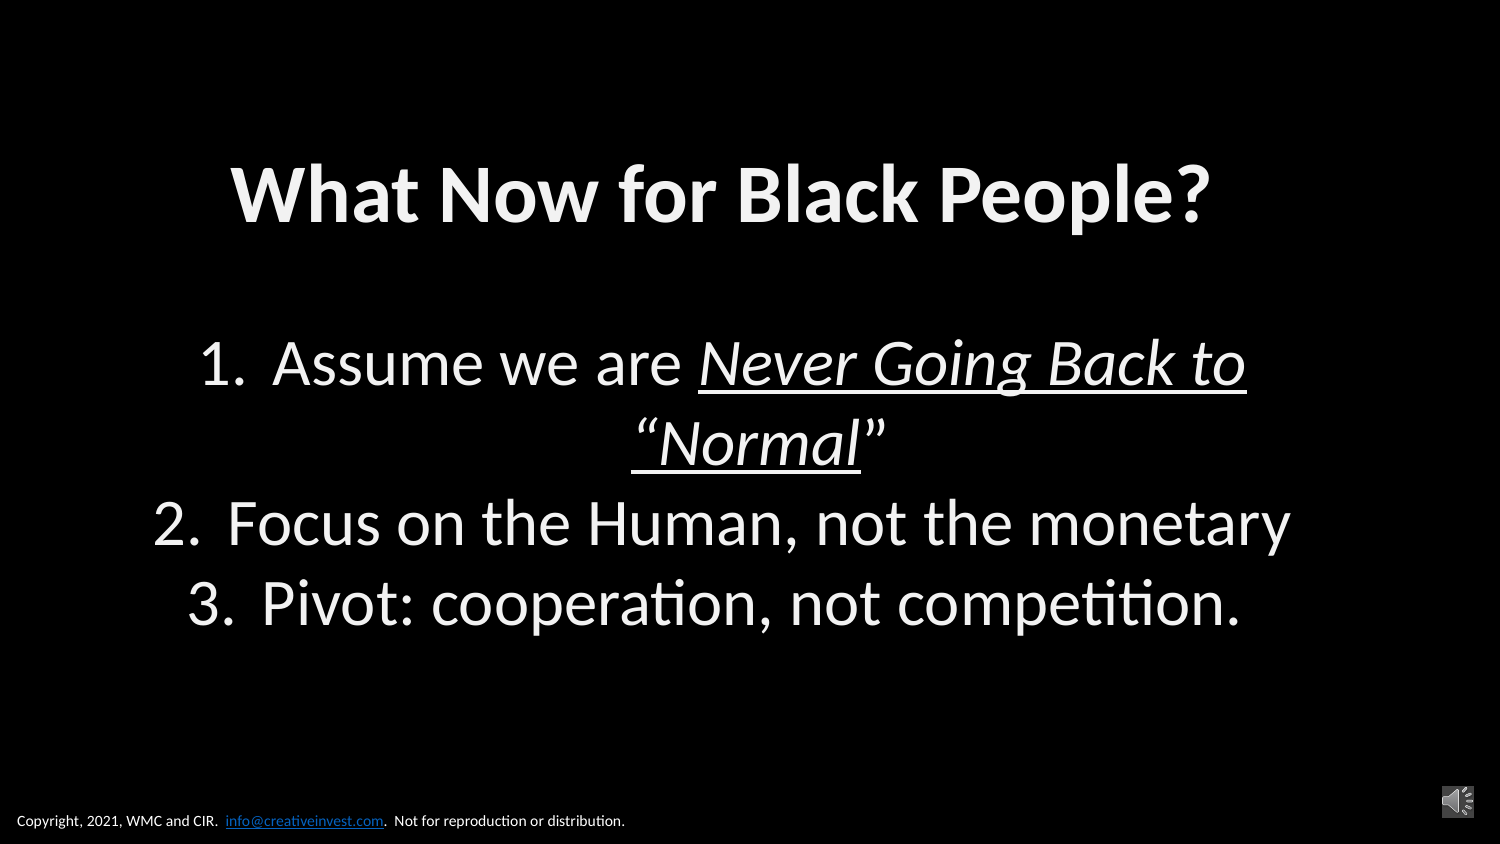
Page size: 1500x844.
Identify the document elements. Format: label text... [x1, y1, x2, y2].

text_box What Now for Black People? Assume we are Never Going Back to “Normal” Focus on the Human, not the monetary Pivot: cooperation, not competition. [63, 131, 1382, 707]
text_box Copyright, 2021, WMC and CIR. info@creativeinvest.com. Not for reproduction or distribution. [17, 813, 686, 840]
picture [1441, 785, 1475, 819]
